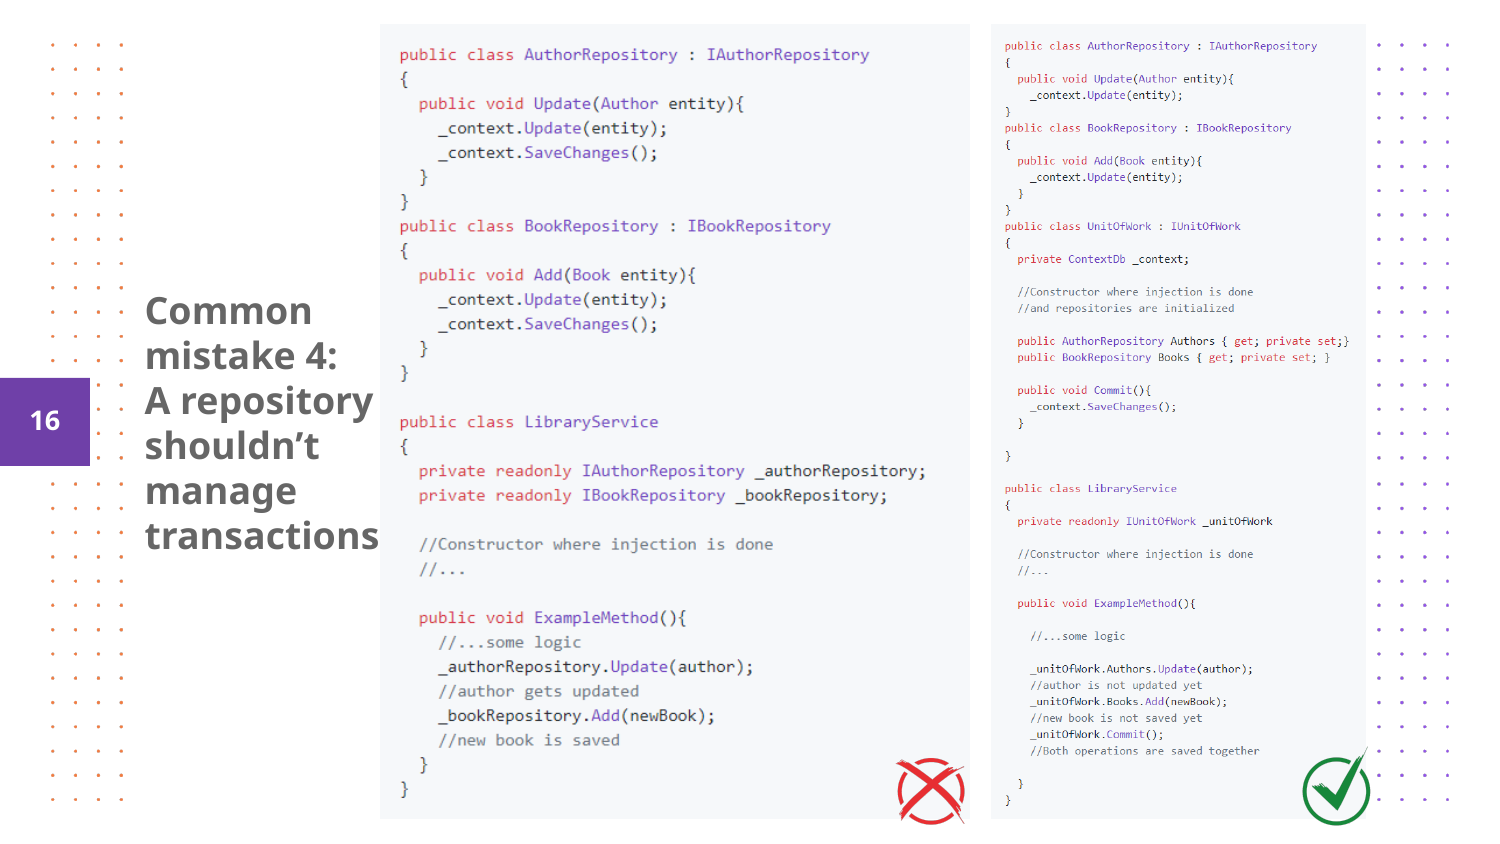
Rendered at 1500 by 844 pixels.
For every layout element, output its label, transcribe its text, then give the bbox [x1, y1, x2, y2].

picture [51, 43, 136, 801]
title Common mistake 4: A repository shouldn’t manage transactions [129, 285, 375, 559]
picture [990, 24, 1449, 833]
picture [380, 24, 975, 832]
slide_number ‹#› [0, 377, 90, 466]
